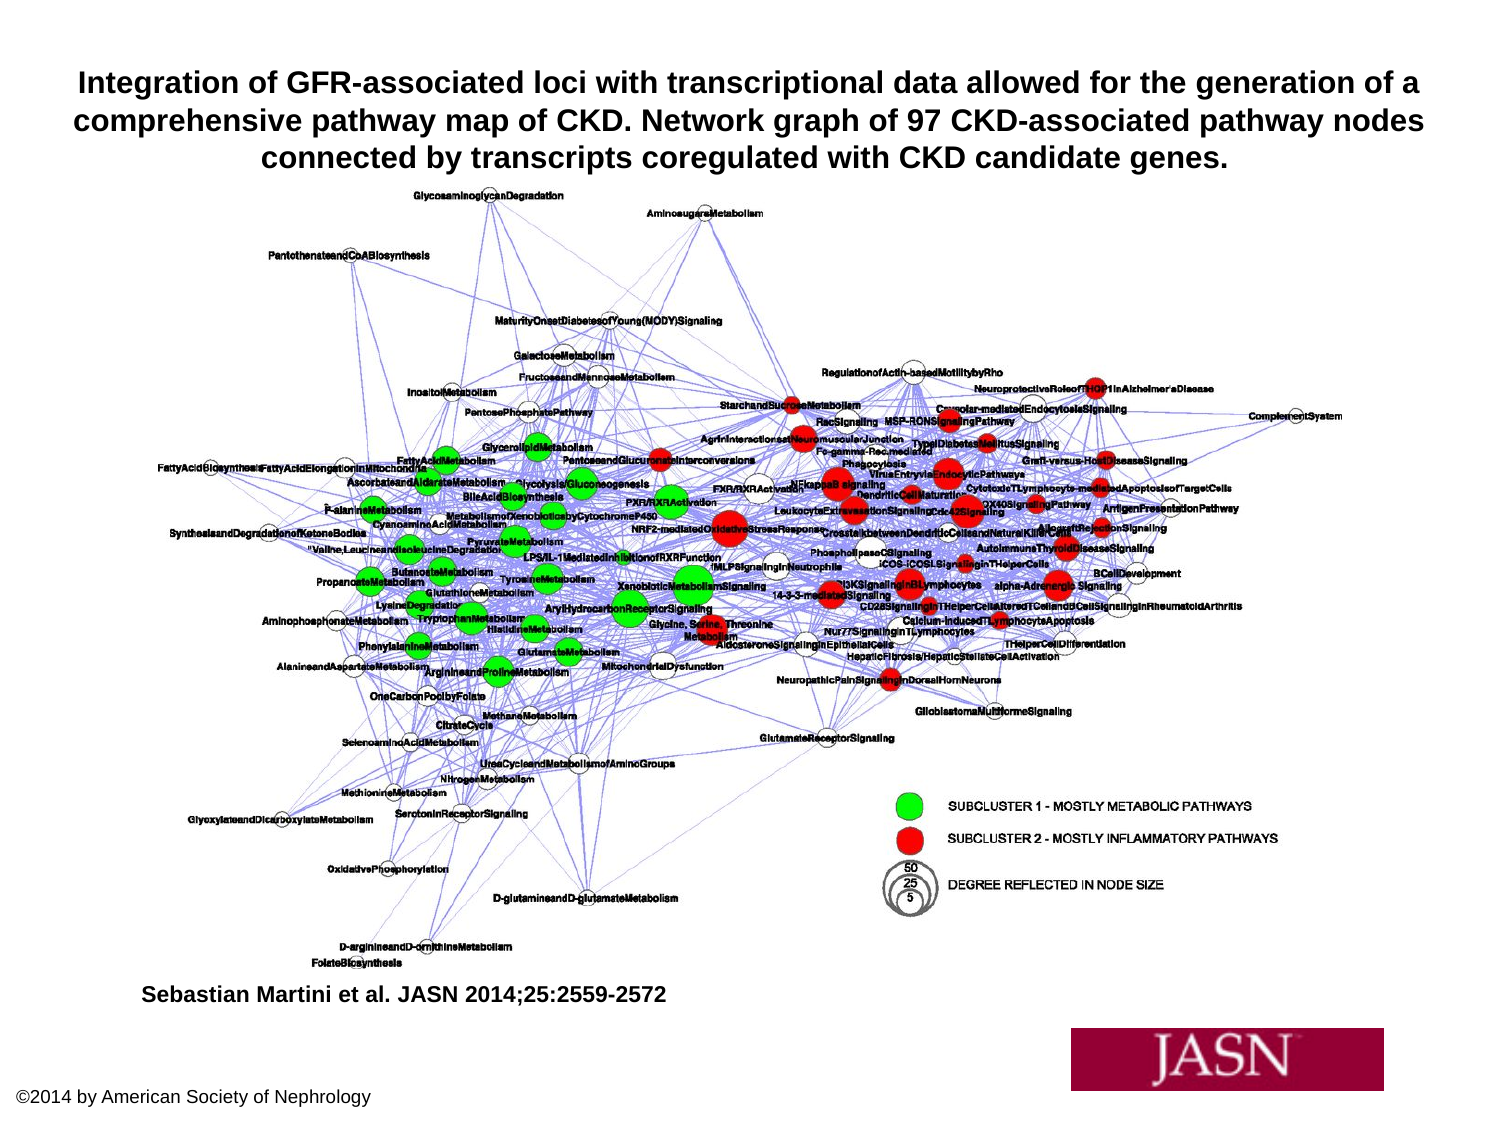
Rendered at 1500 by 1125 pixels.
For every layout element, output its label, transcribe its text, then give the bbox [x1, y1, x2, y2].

text_box ©2014 by American Society of Nephrology [16, 1084, 825, 1125]
picture [1070, 1028, 1384, 1091]
picture [157, 187, 1343, 969]
text_box Sebastian Martini et al. JASN 2014;25:2559-2572 [141, 979, 785, 1018]
text_box Integration of GFR-associated loci with transcriptional data allowed for the generation of a comprehensive pathway map of CKD. Network graph of 97 CKD-associated pathway nodes connected by transcripts coregulated with CKD candidate genes. [53, 62, 1447, 164]
